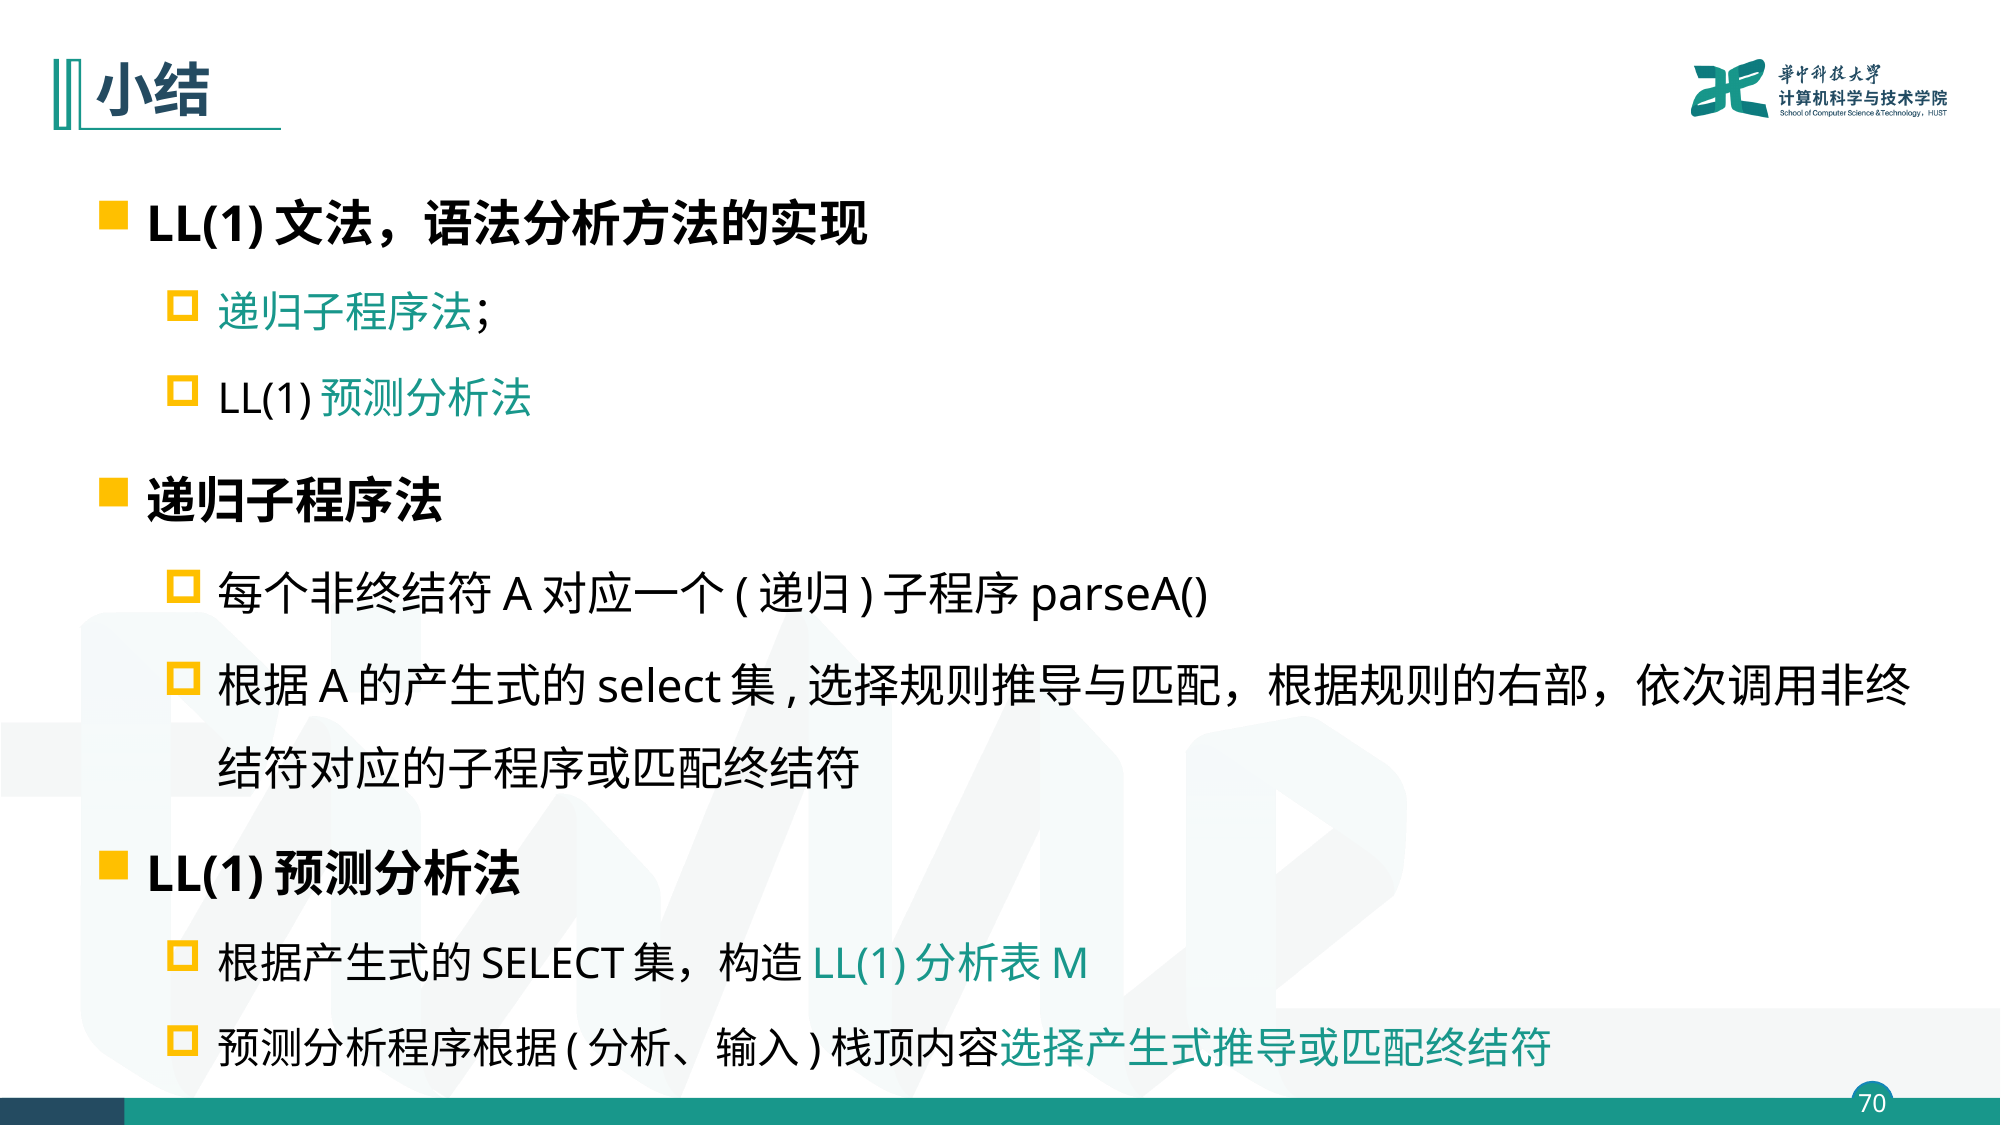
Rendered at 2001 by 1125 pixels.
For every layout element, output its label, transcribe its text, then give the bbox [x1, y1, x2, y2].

title 小结 [80, 42, 1805, 144]
list LL(1)文法，语法分析方法的实现 递归子程序法； LL(1)预测分析法 递归子程序法 每个非终结符A对应一个(递归)子程序parseA() 根据A的产生式的select集,选择规则推导与匹配，根据规则的右部，依次调用非终结符对应的子程序或匹配终结符 LL(1)预测分析法 根据产生式的SELECT集，构造LL(1)分析表M 预测分析程序根据(分析、输入)栈顶内容选择产生式推导或匹配终结符 [80, 154, 1929, 1080]
picture [1805, 59, 1947, 118]
